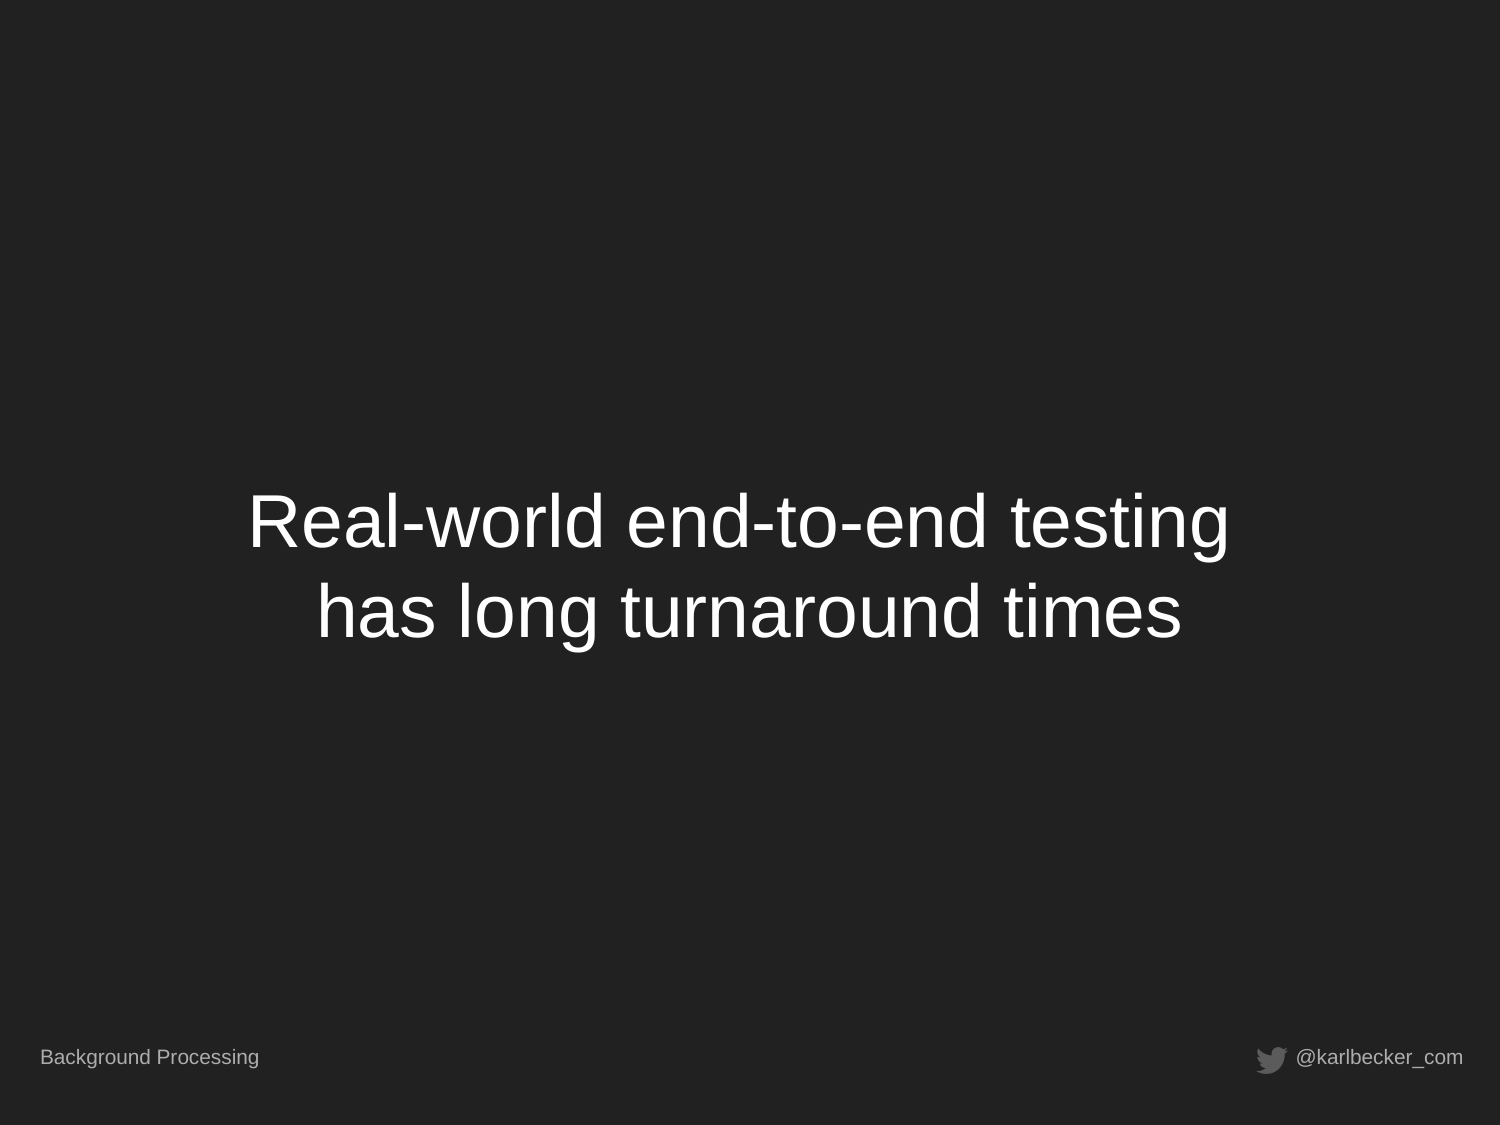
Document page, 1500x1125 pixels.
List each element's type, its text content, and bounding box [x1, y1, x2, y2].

title Real-world end-to-end testing has long turnaround times [51, 470, 1449, 655]
picture [1256, 1044, 1288, 1077]
